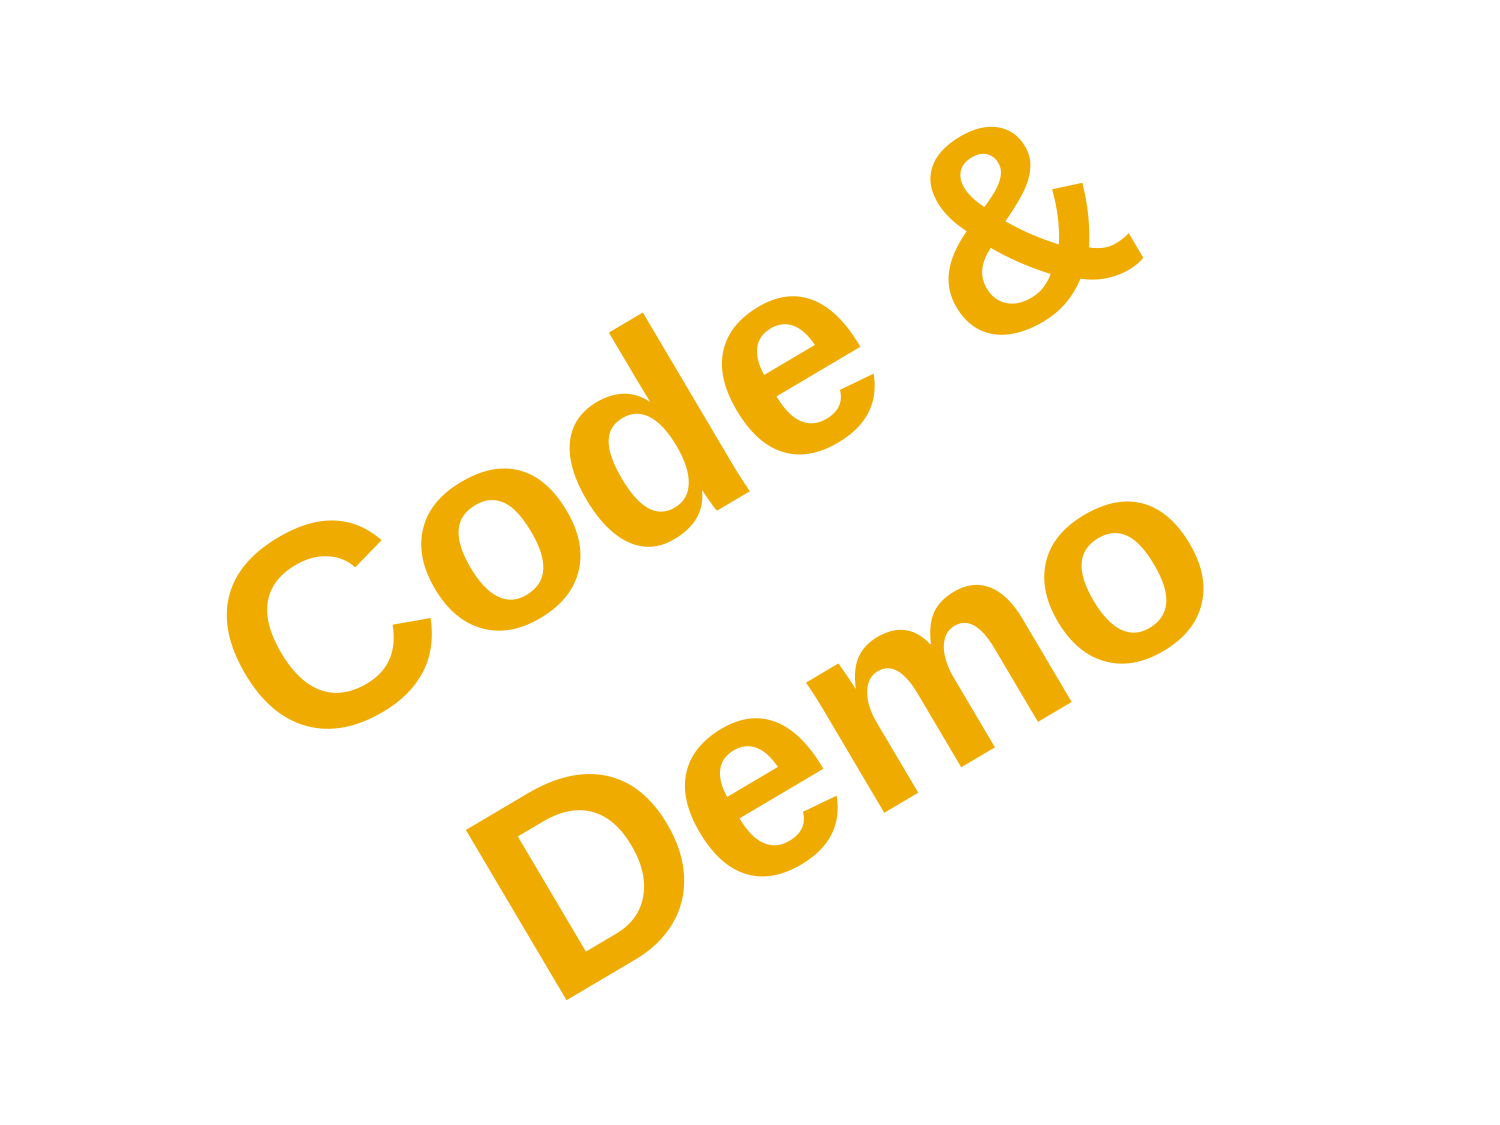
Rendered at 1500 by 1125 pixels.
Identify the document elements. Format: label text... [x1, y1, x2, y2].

text_box Code & Demo [122, 0, 1374, 1125]
